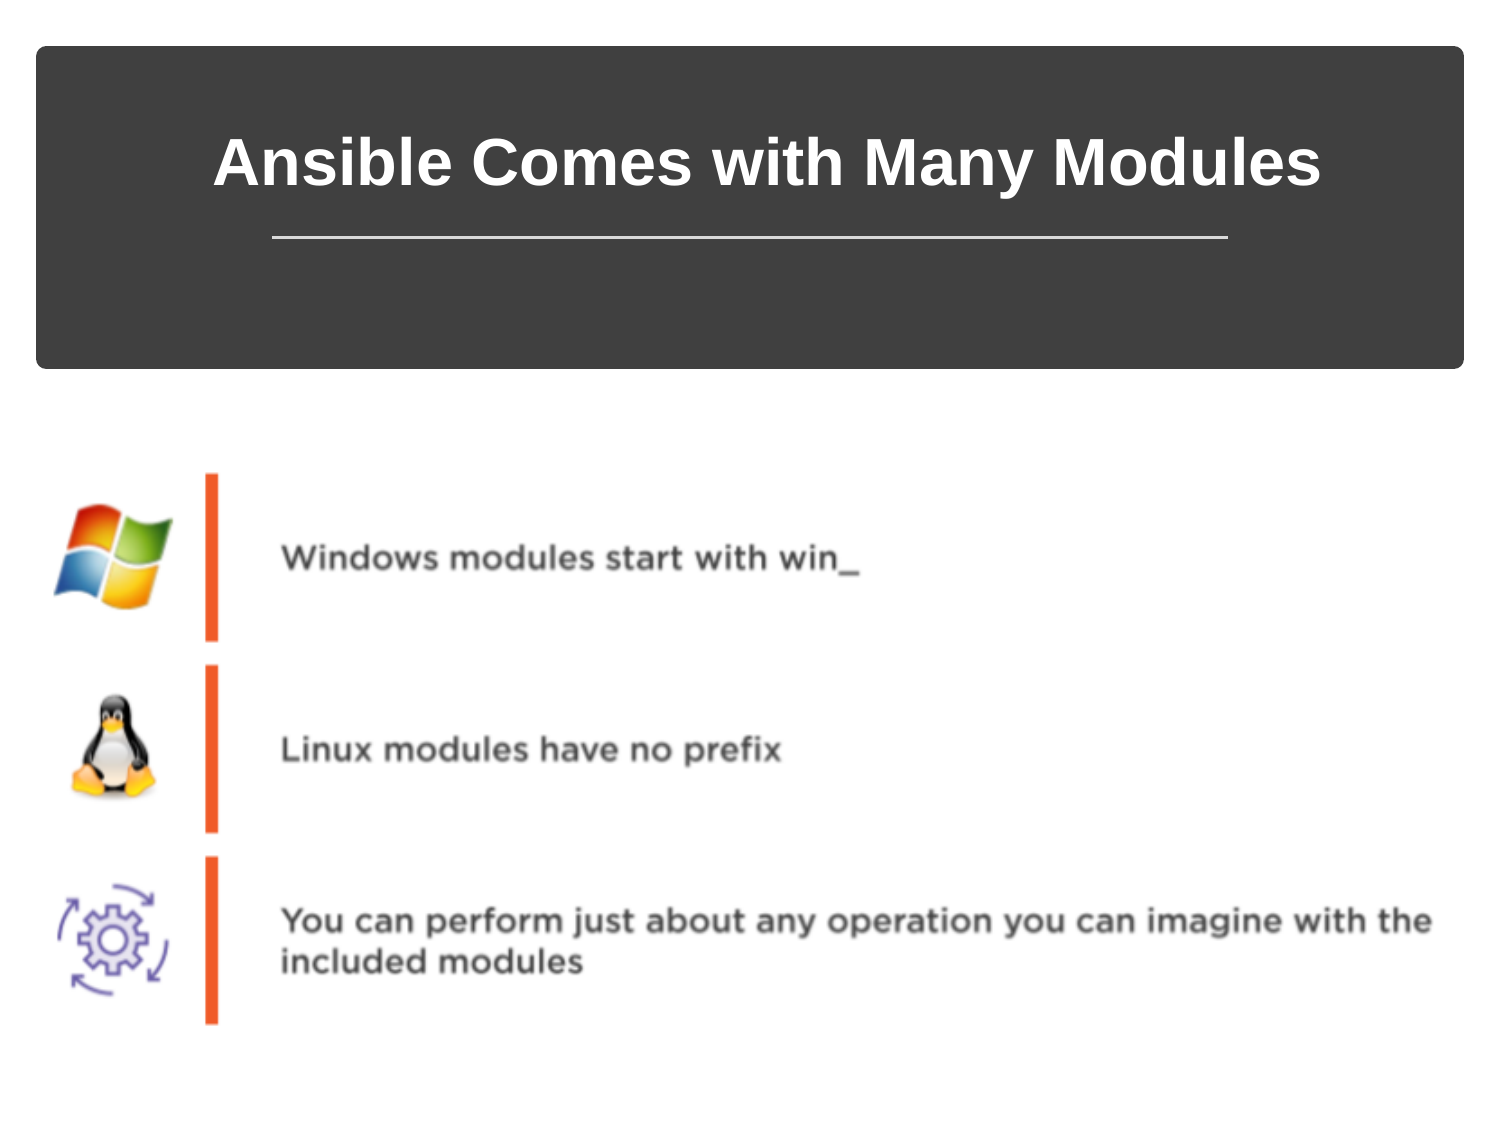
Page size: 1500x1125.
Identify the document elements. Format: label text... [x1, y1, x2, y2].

text_box [44, 54, 1456, 361]
title Ansible Comes with Many Modules [82, 111, 1454, 208]
picture [18, 434, 1476, 1053]
